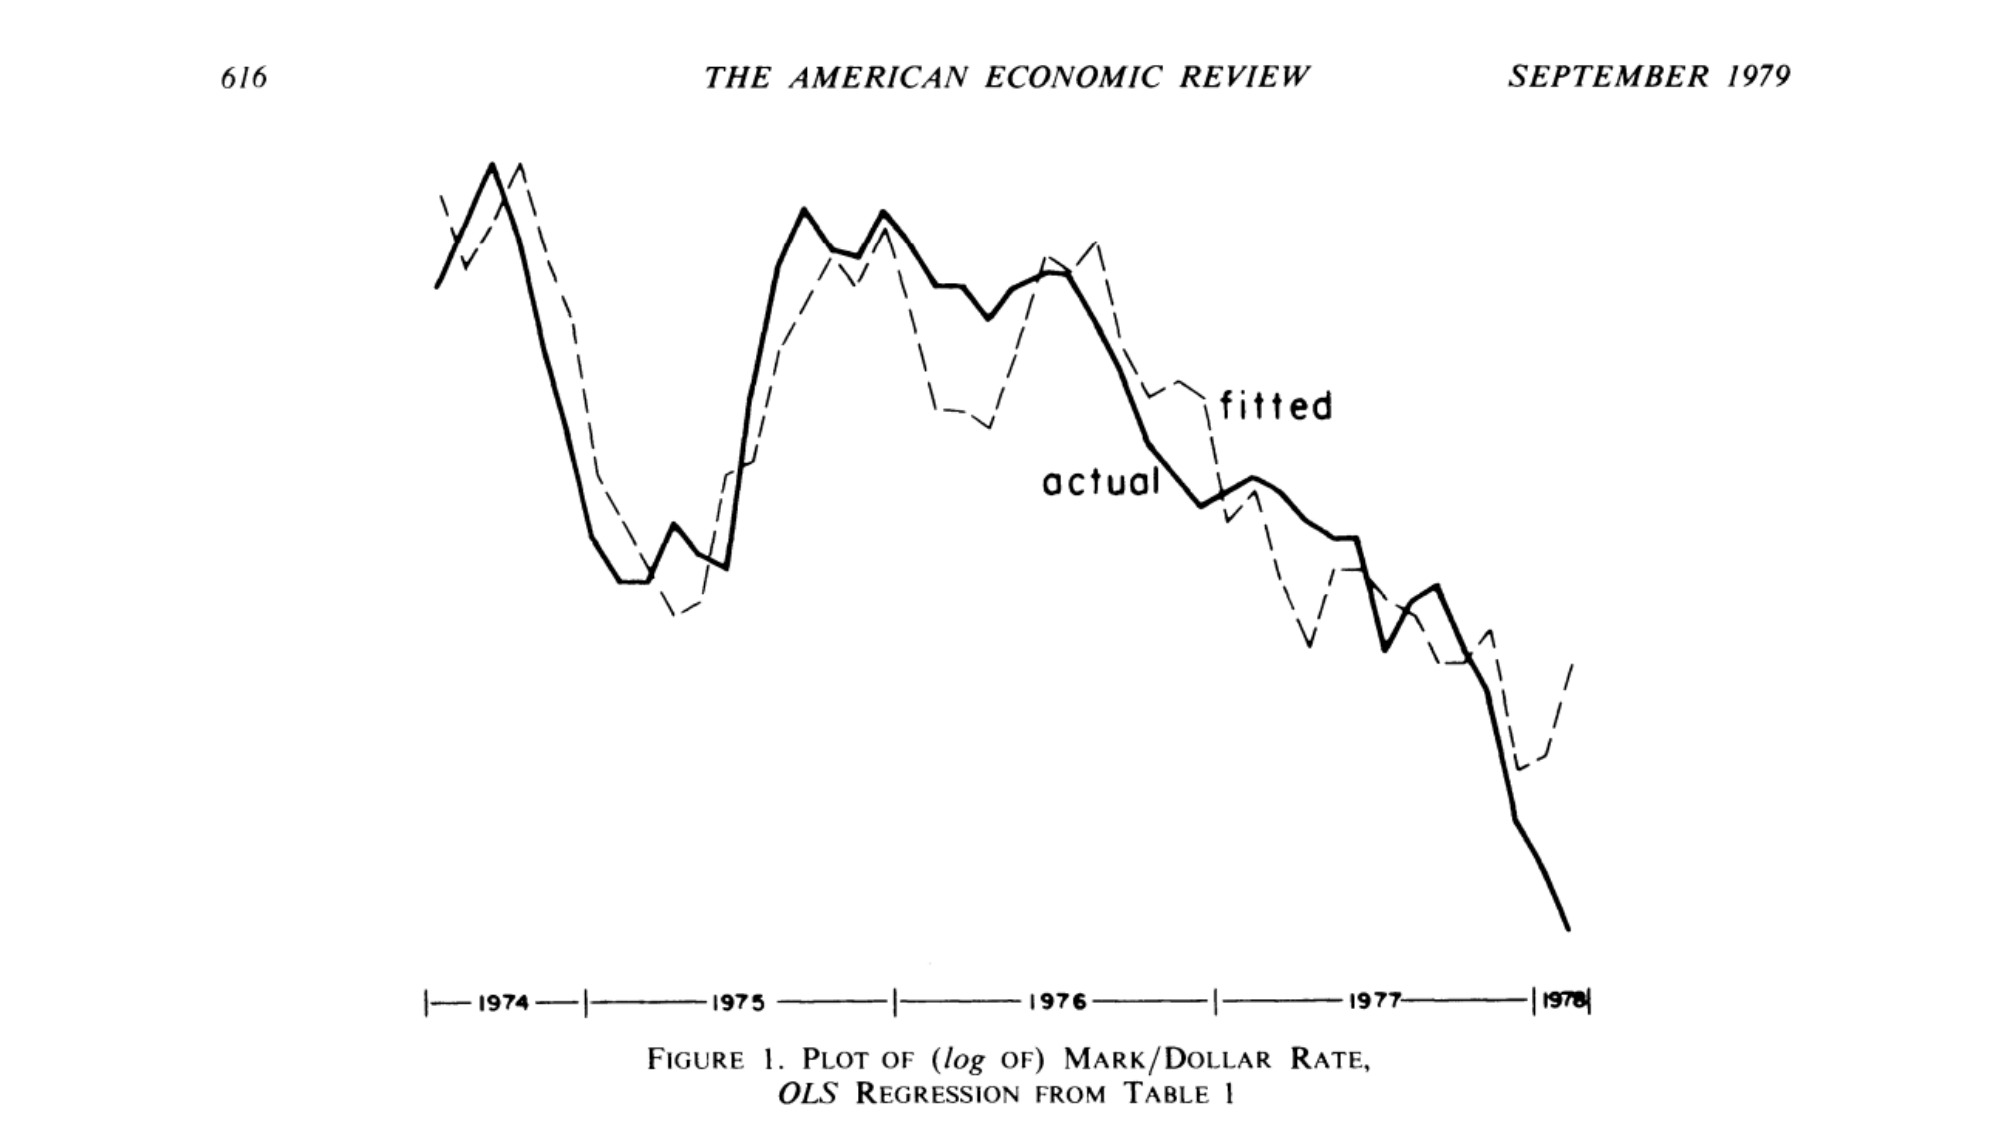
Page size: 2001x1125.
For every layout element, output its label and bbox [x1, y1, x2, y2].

picture [180, 0, 1820, 1125]
